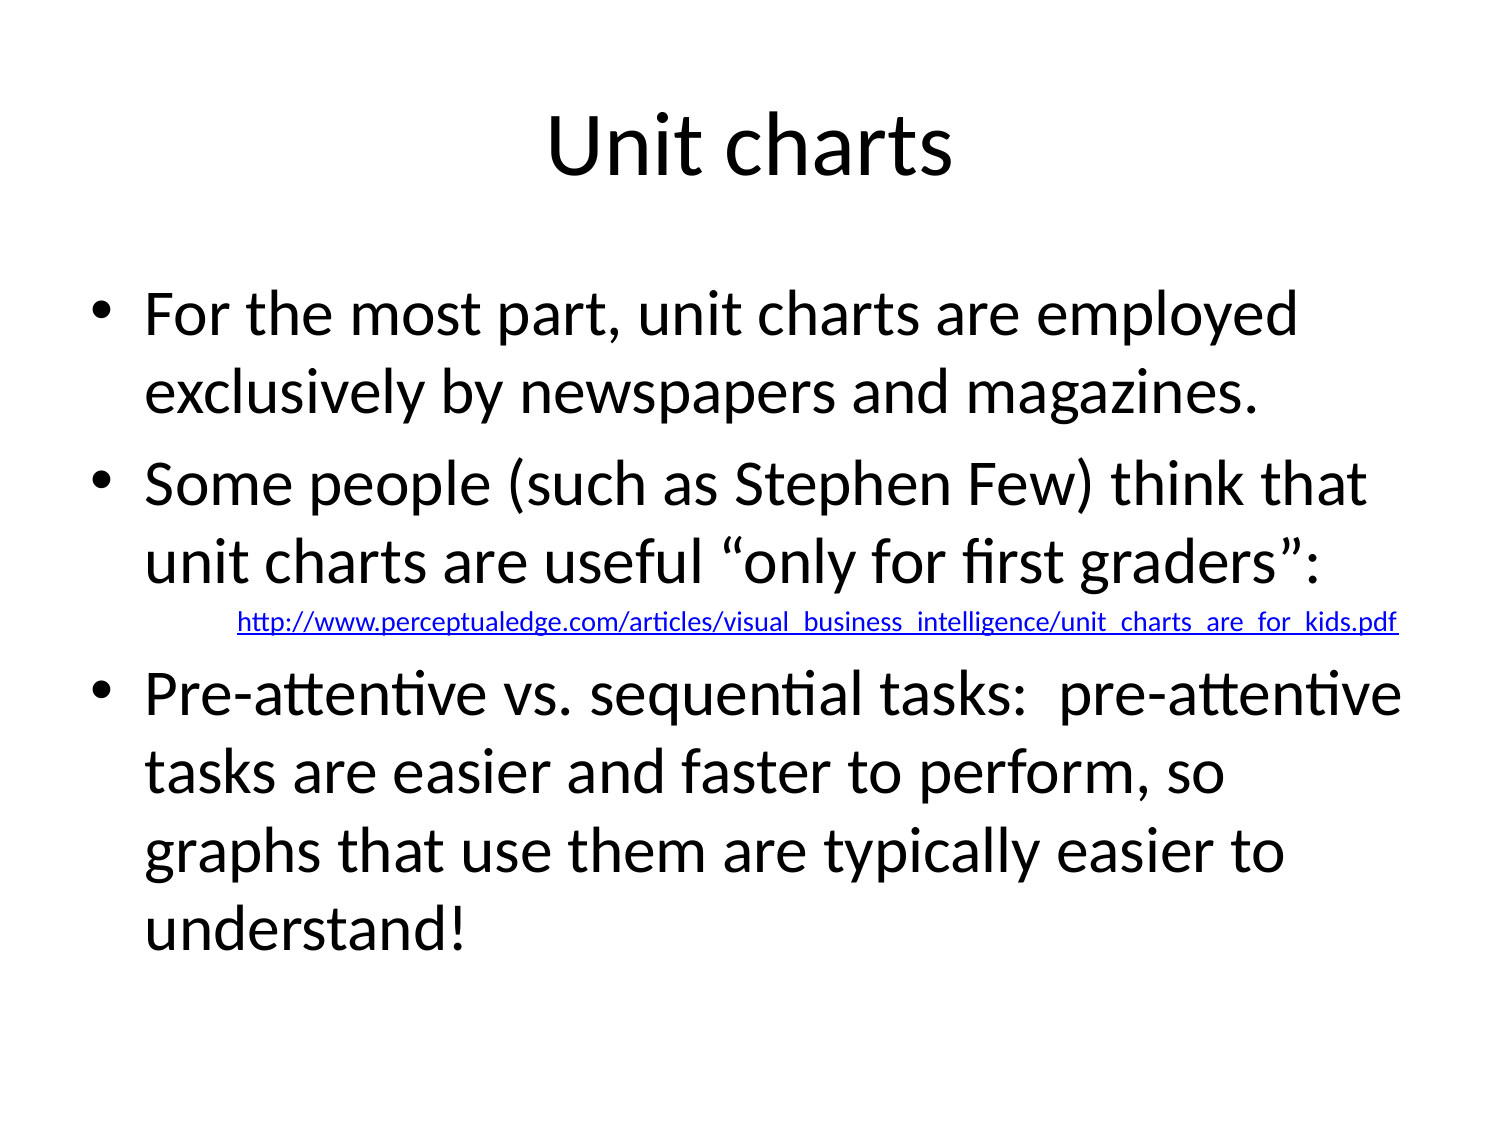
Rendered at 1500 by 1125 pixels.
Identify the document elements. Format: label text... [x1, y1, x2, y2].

list For the most part, unit charts are employed exclusively by newspapers and magazines. Some people (such as Stephen Few) think that unit charts are useful “only for first graders”: http://www.perceptualedge.com/articles/visual_business_intelligence/unit_charts_are_for_kids.pdf Pre-attentive vs. sequential tasks: pre-attentive tasks are easier and faster to perform, so graphs that use them are typically easier to understand! [75, 262, 1425, 1005]
title Unit charts [75, 45, 1425, 233]
